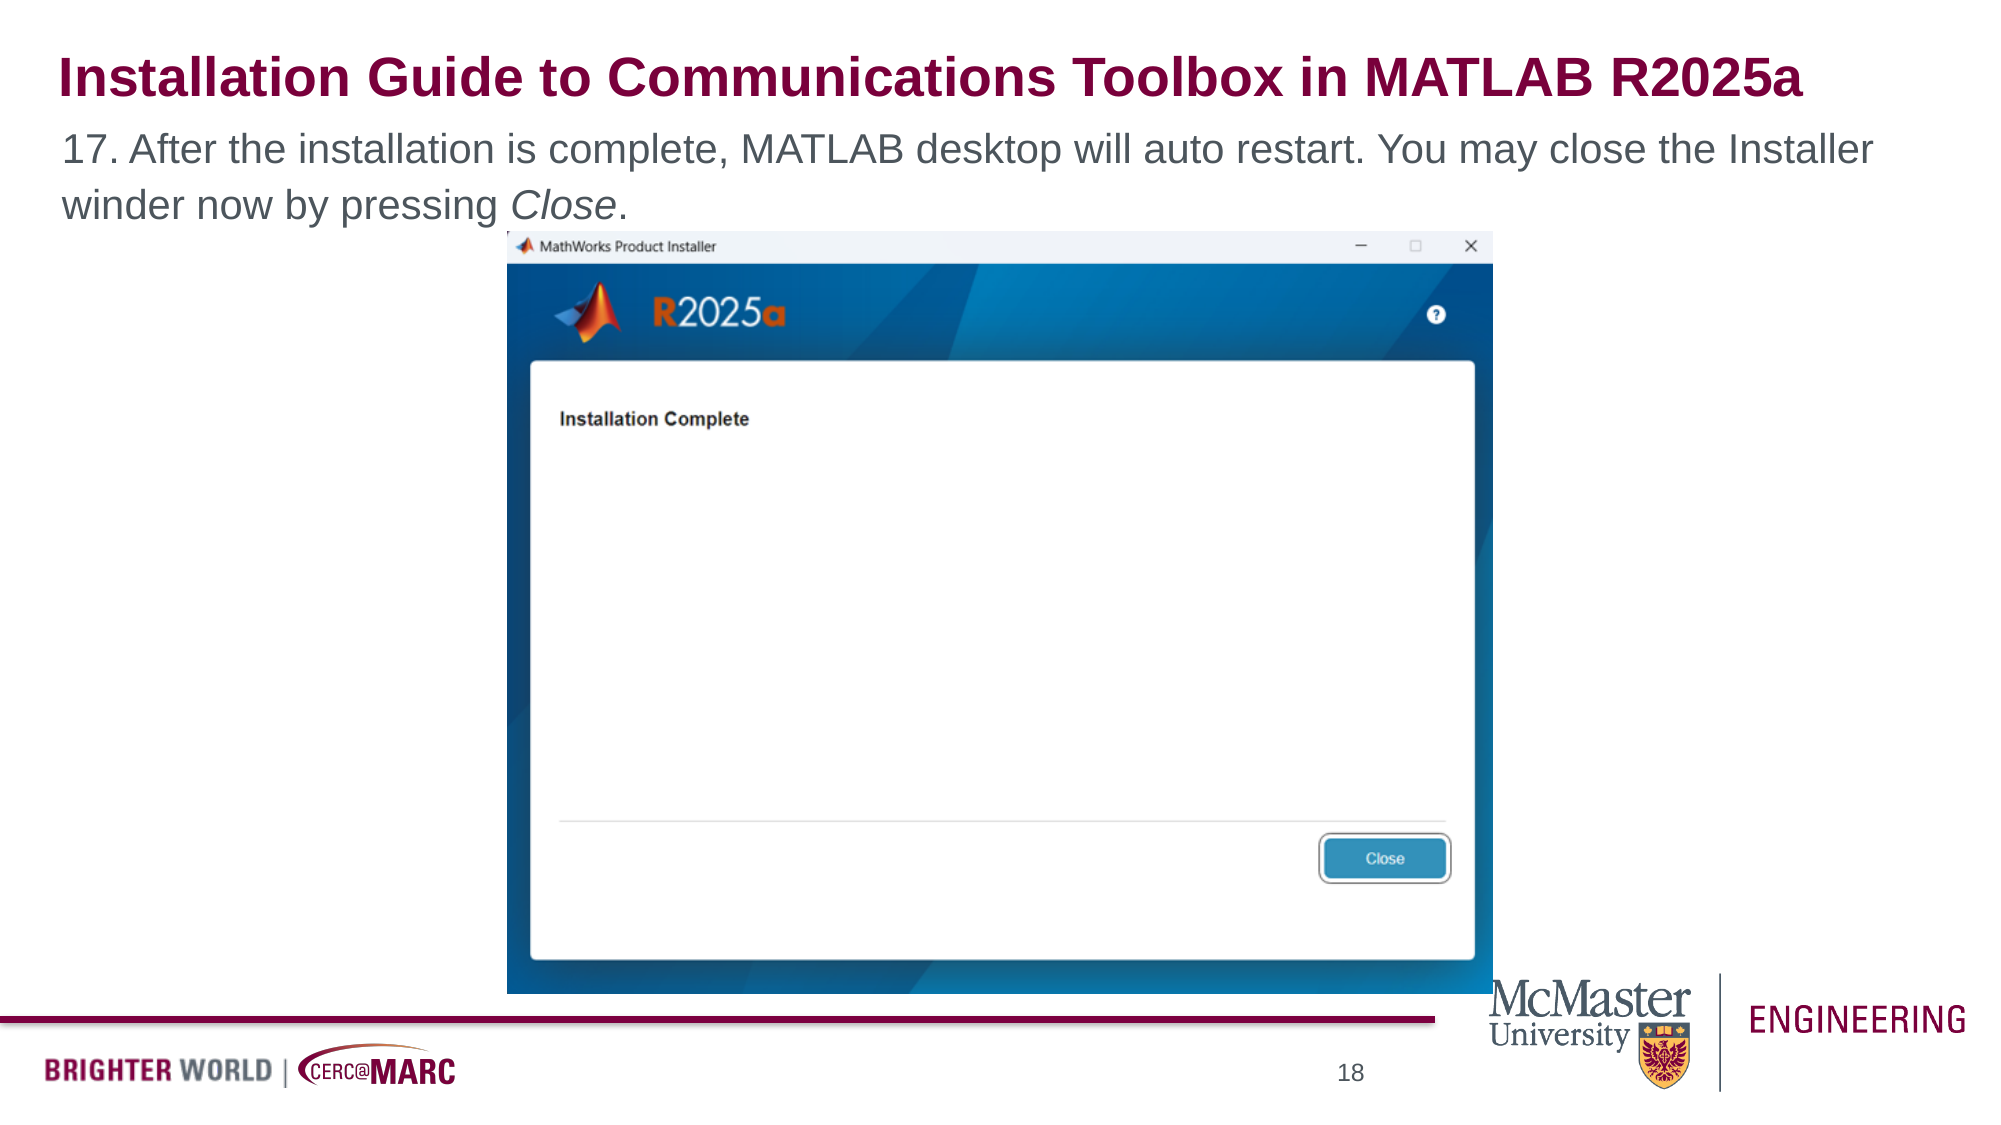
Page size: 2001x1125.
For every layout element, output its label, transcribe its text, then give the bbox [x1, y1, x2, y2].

list 17. After the installation is complete, MATLAB desktop will auto restart. You may close the Installer winder now by pressing Close. [44, 108, 1965, 232]
picture [43, 1031, 465, 1097]
picture [1488, 973, 1965, 1092]
slide_number 18 [1260, 1041, 1365, 1101]
title Installation Guide to Communications Toolbox in MATLAB R2025a [43, 0, 1965, 106]
picture [507, 231, 1493, 994]
